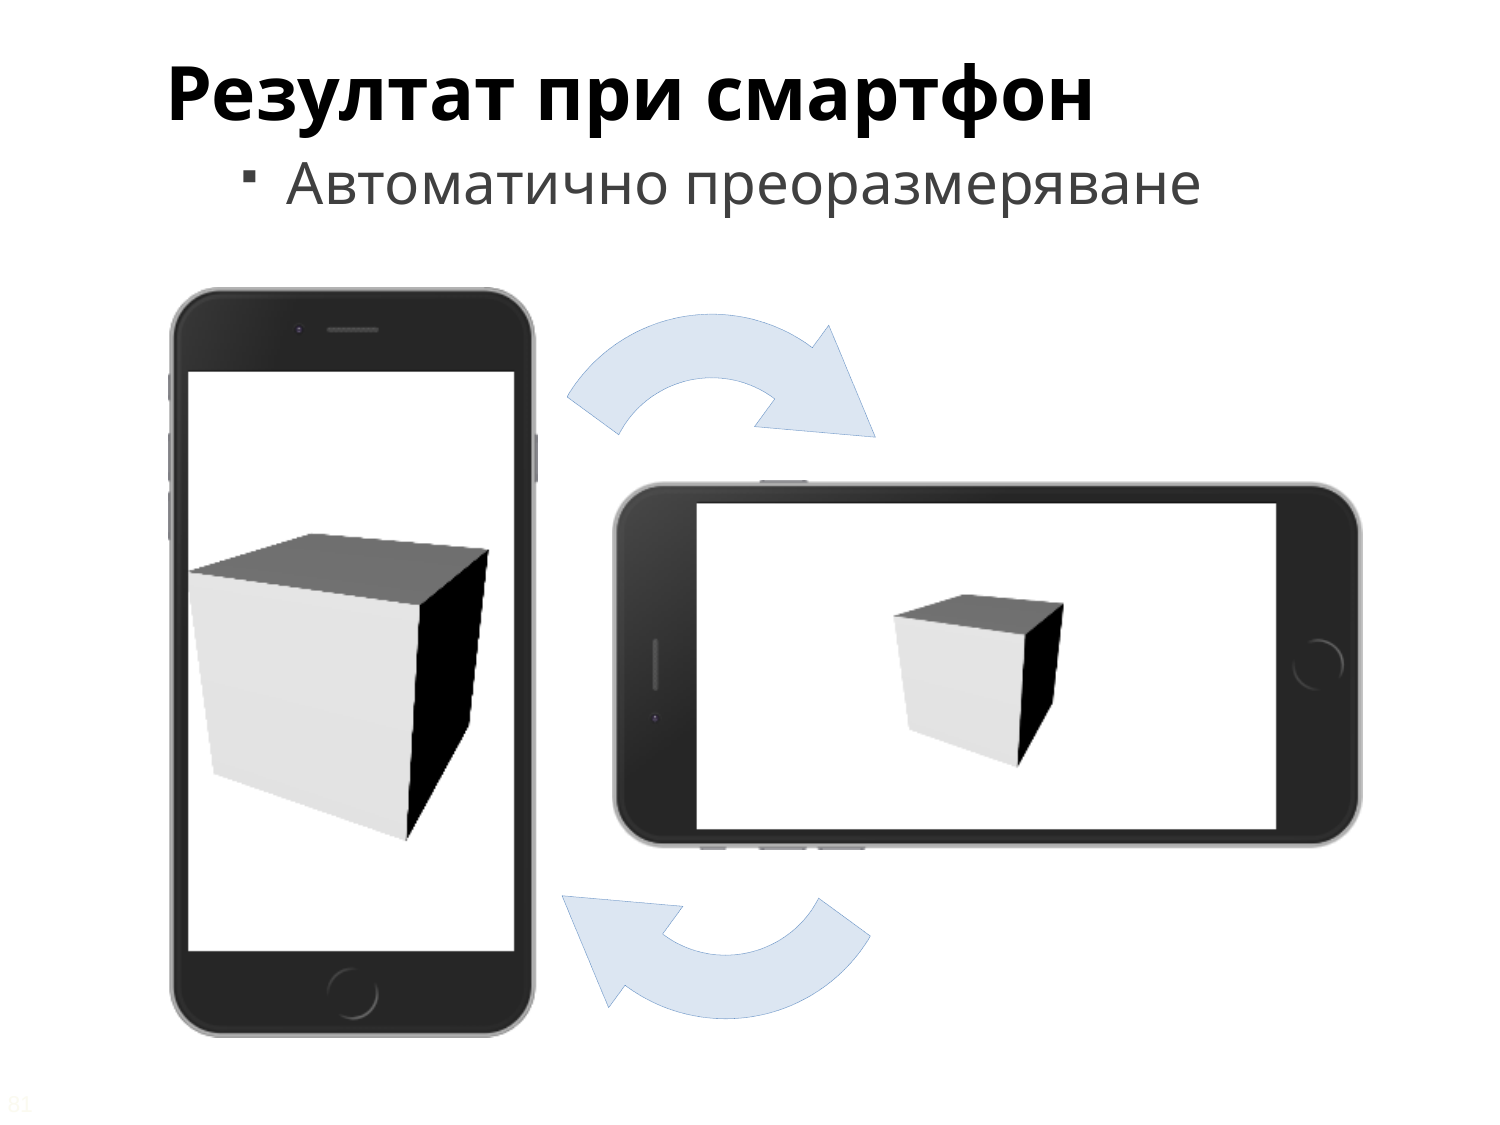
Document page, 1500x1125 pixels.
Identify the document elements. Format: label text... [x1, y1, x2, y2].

text_box [560, 893, 873, 1021]
text_box [565, 312, 878, 440]
list Резултат при смартфон Автоматично преоразмеряване [150, 37, 1488, 1113]
picture [612, 479, 1363, 850]
picture [167, 287, 538, 1038]
